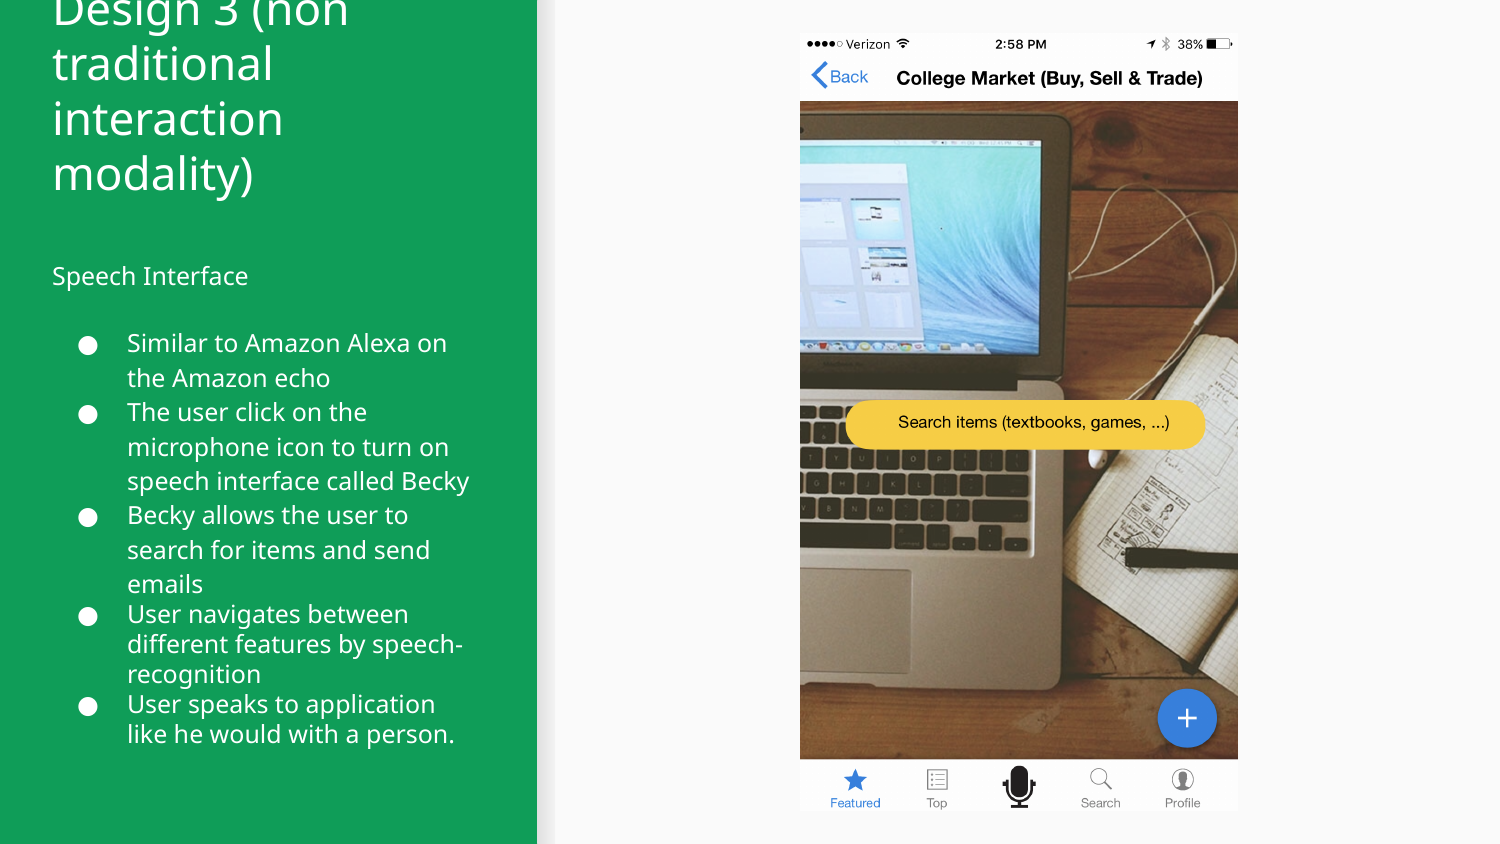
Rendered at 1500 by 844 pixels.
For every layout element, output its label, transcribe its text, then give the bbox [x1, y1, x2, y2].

title Design 3 (non traditional interaction modality) [37, 58, 498, 216]
list Speech Interface Similar to Amazon Alexa on the Amazon echo The user click on the microphone icon to turn on speech interface called Becky Becky allows the user to search for items and send emails User navigates between different features by speech-recognition User speaks to application like he would with a person. [37, 240, 498, 760]
picture [800, 33, 1238, 811]
